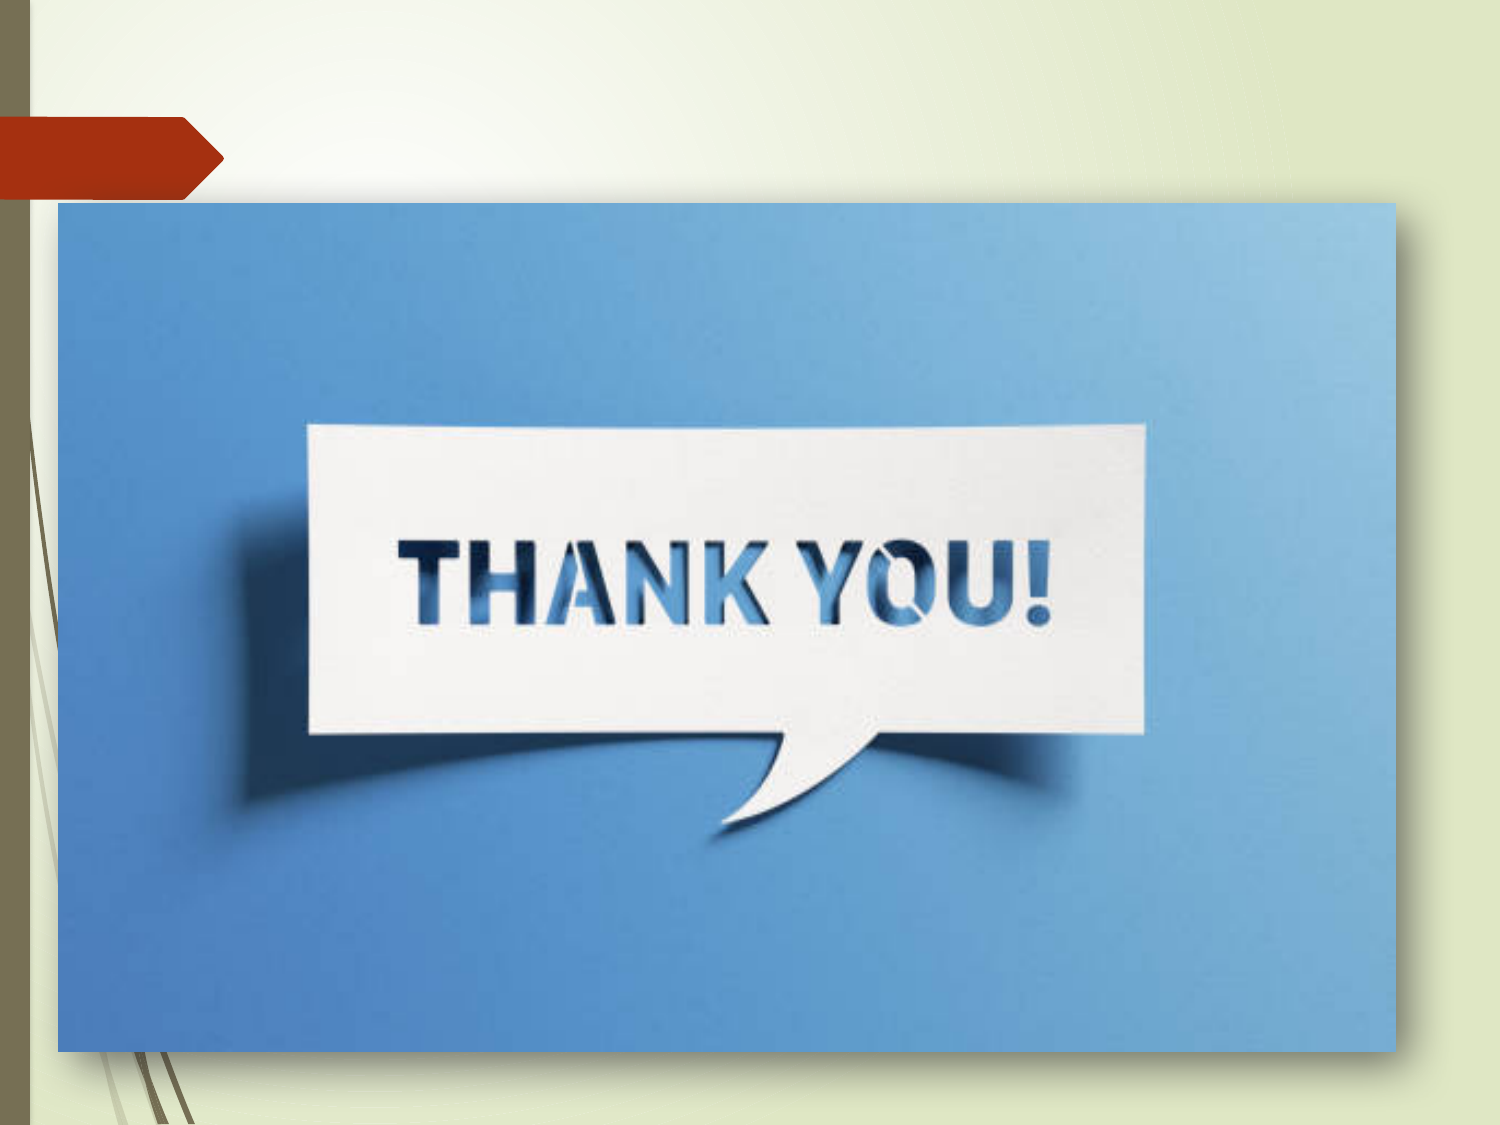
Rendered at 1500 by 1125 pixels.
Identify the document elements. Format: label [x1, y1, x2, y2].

picture [58, 203, 1396, 1052]
